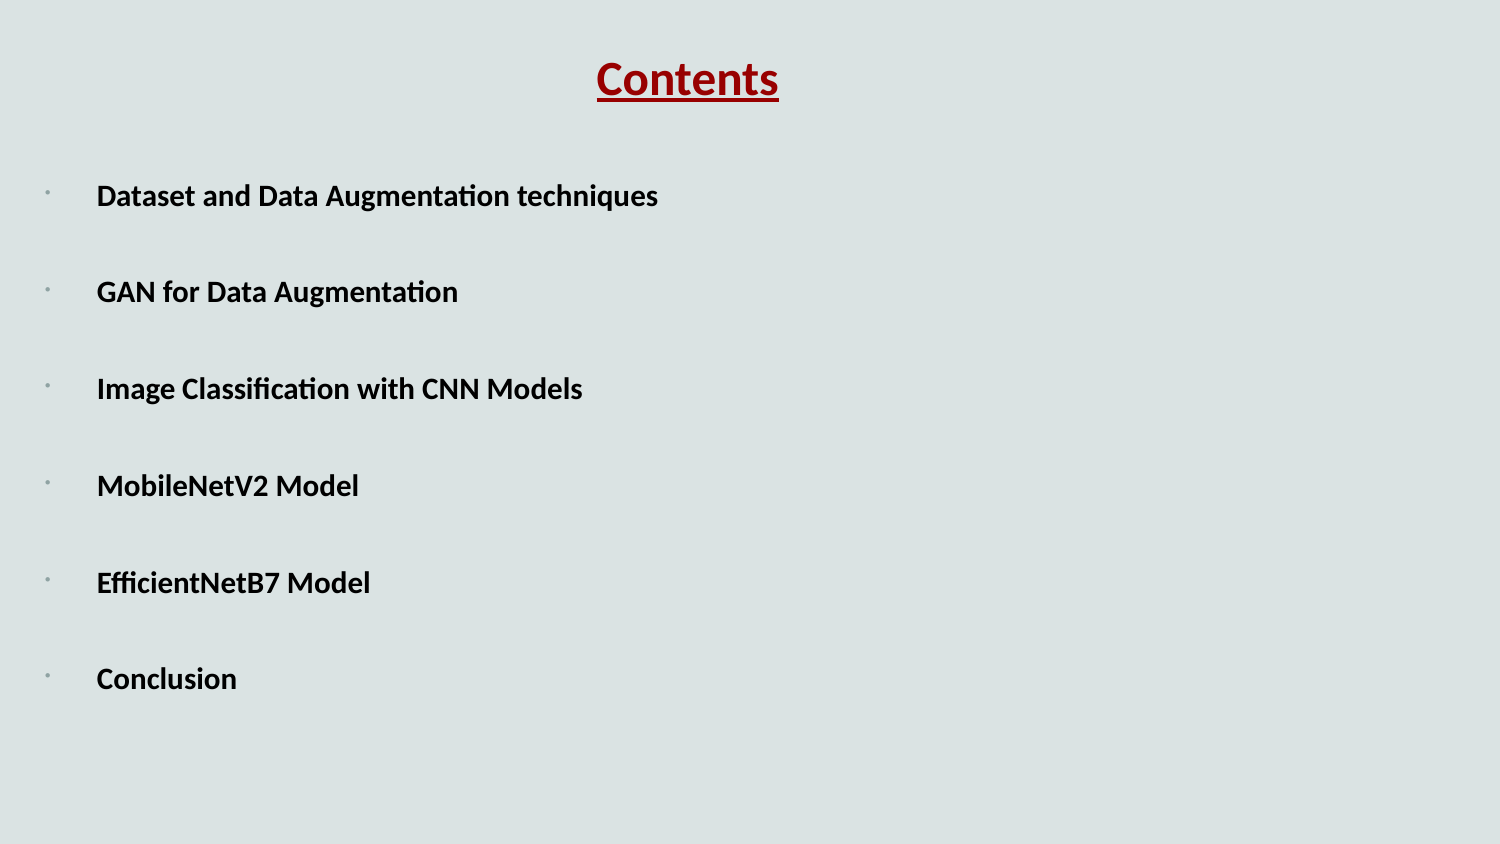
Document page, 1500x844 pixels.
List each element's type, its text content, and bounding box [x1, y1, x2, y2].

list Dataset and Data Augmentation techniques GAN for Data Augmentation Image Classification with CNN Models MobileNetV2 Model EfficientNetB7 Model Conclusion [10, 121, 1480, 756]
title Contents [59, 62, 1317, 111]
